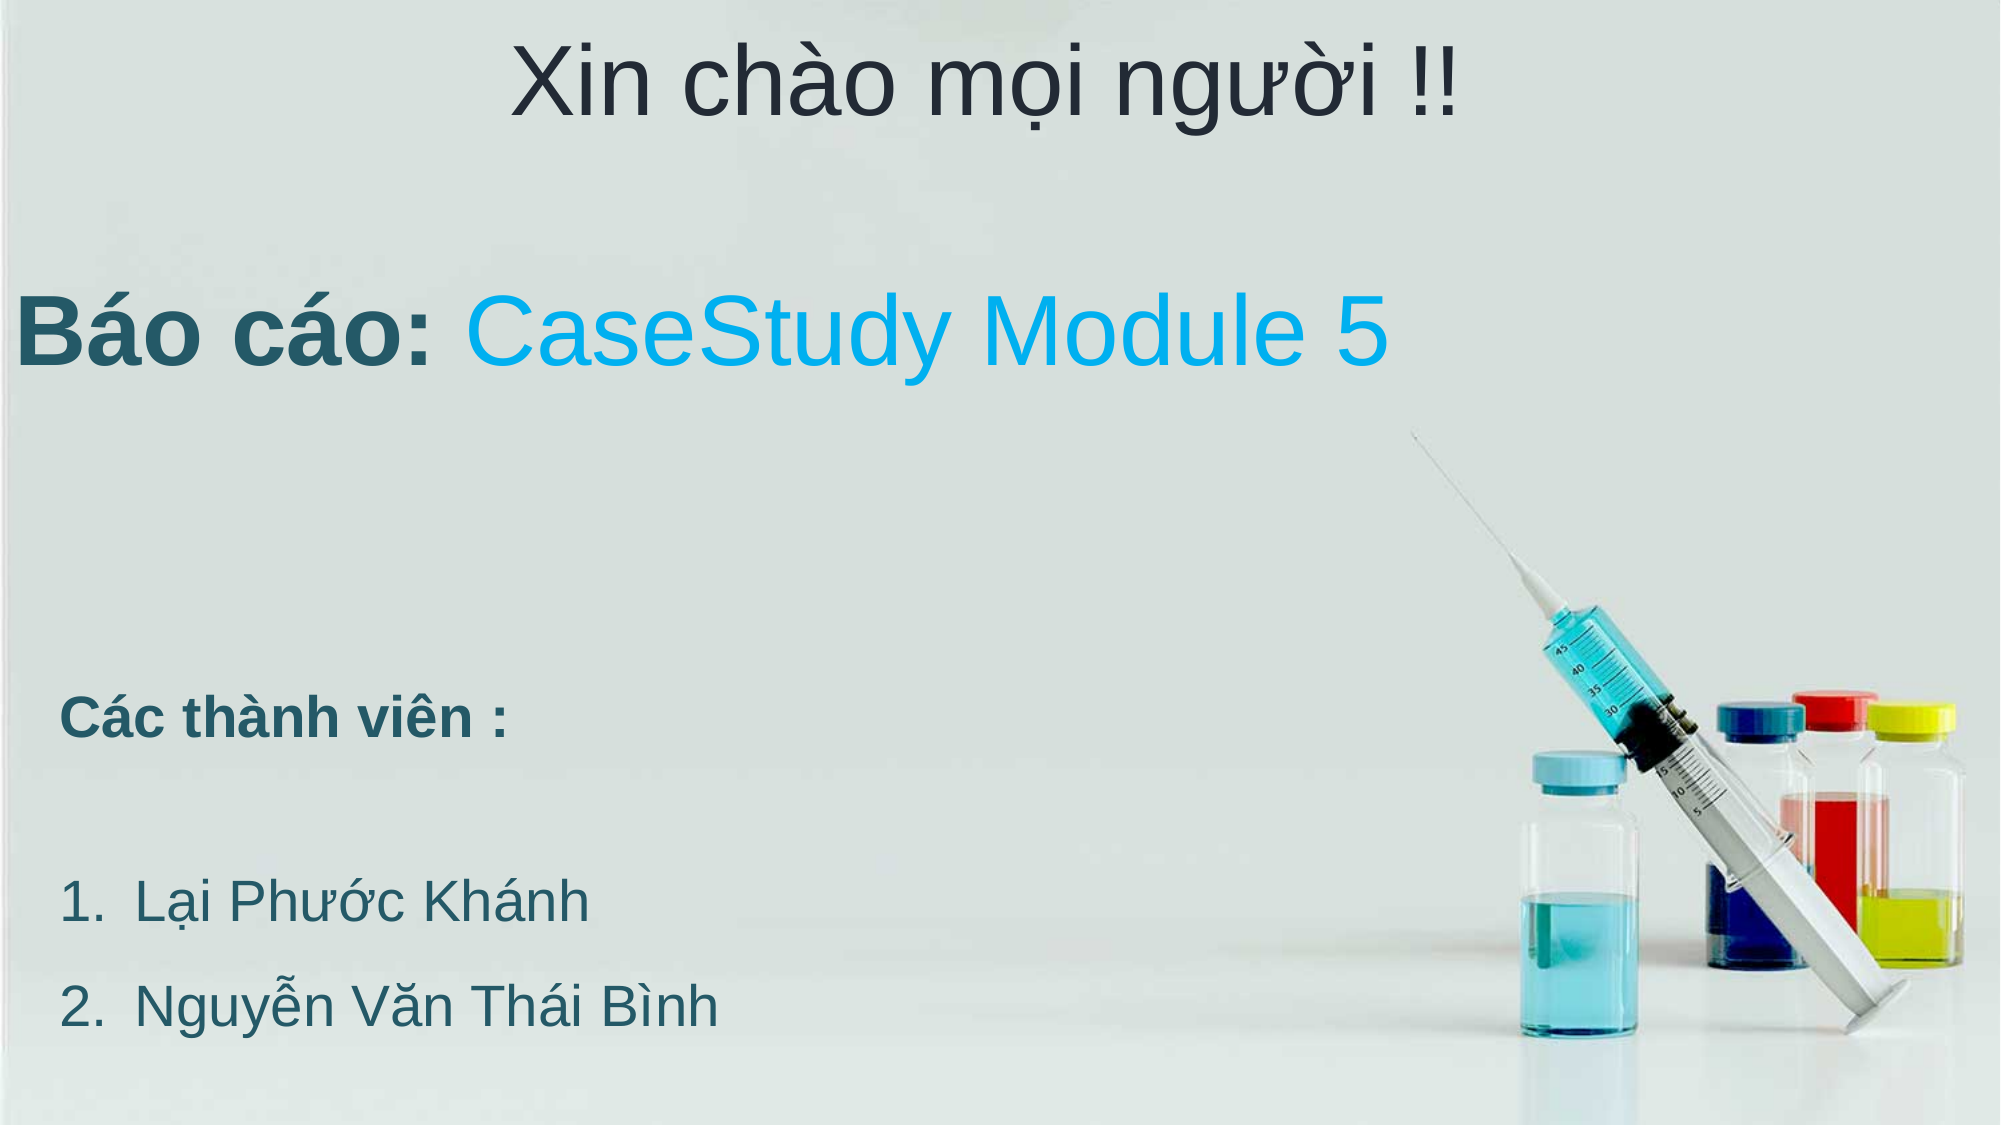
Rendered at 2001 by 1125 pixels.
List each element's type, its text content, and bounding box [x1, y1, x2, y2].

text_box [0, 256, 1453, 752]
text_box Xin chào mọi người !! [494, 7, 1947, 143]
picture [0, 0, 2001, 1125]
text_box Lại Phước Khánh Nguyễn Văn Thái Bình [44, 820, 829, 1046]
